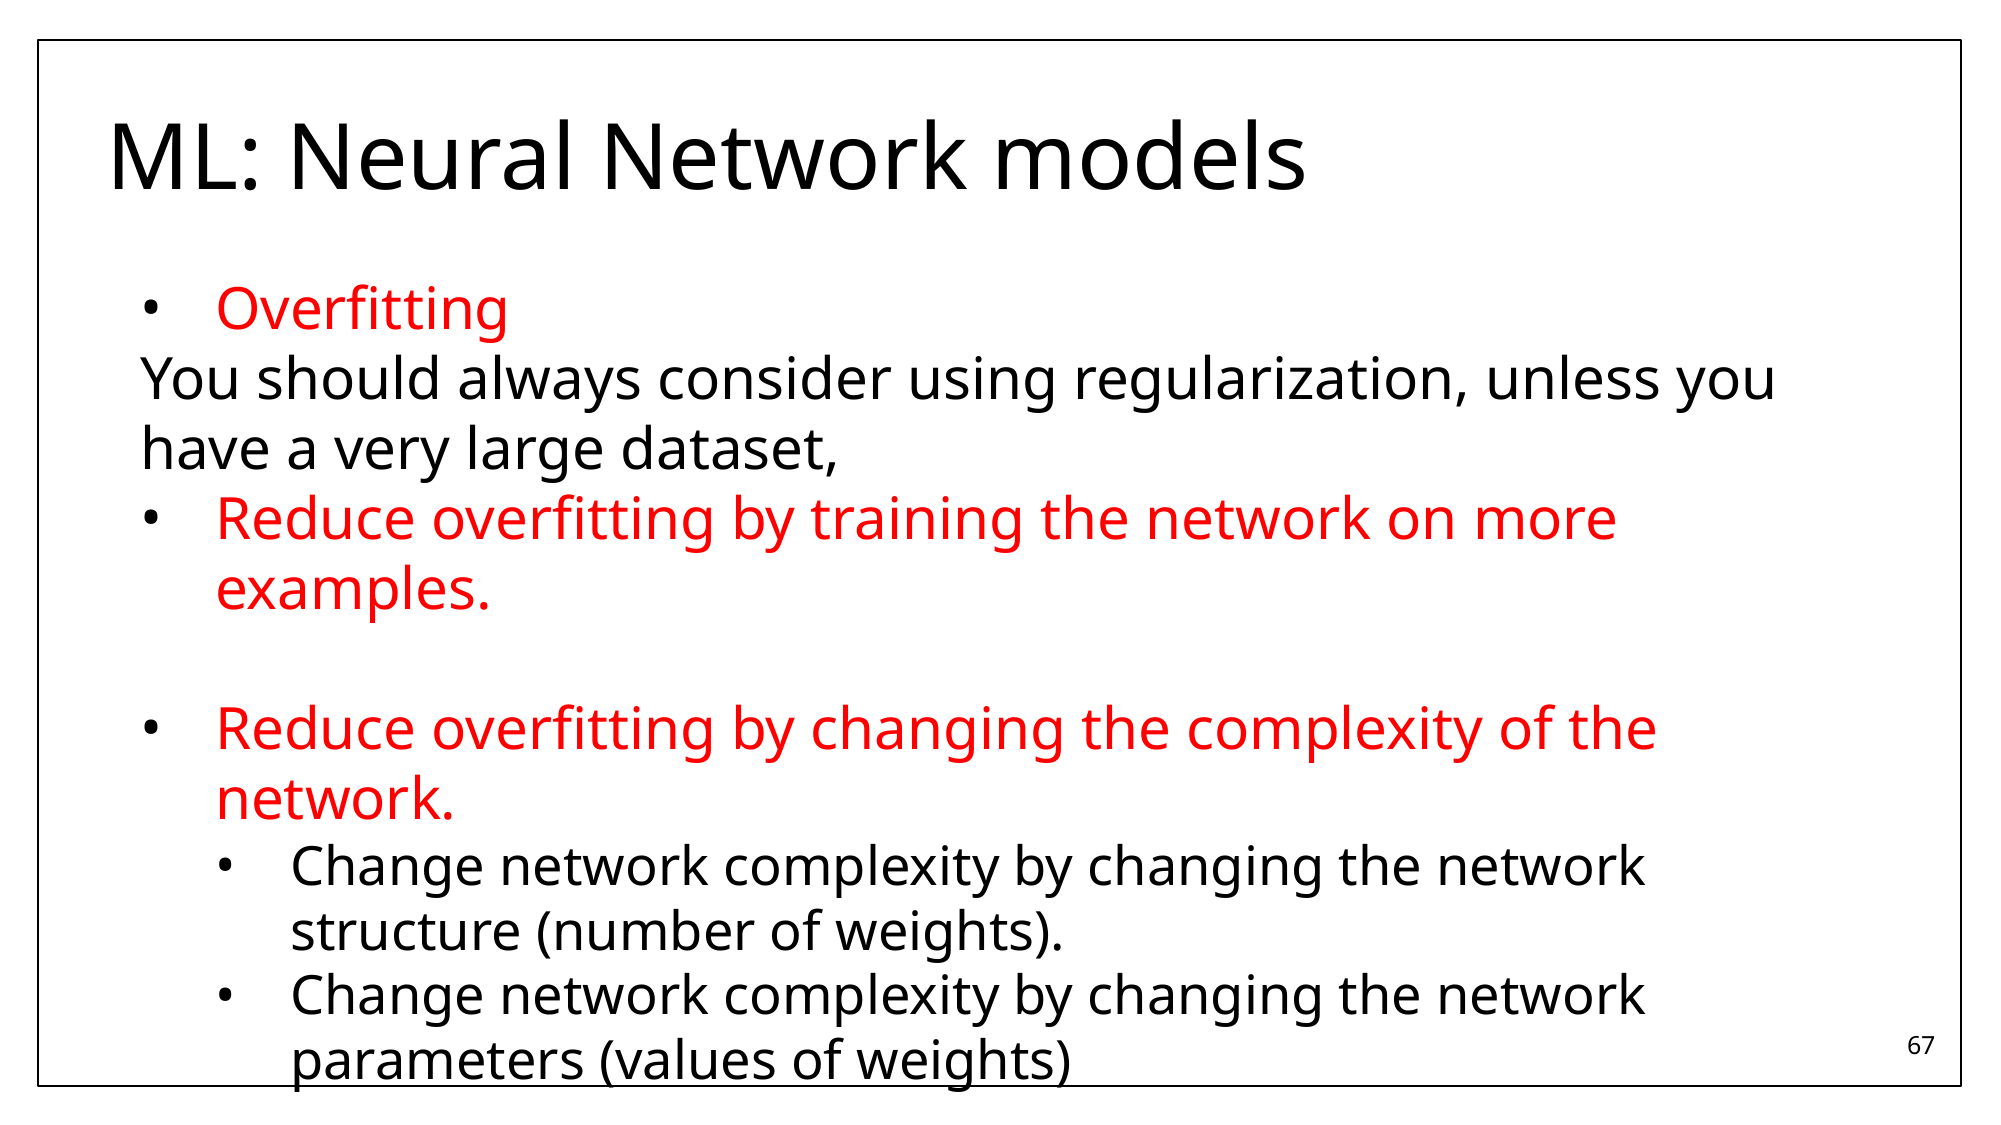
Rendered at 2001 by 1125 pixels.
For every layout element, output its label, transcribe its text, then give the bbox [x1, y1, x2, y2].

text_box Overfitting You should always consider using regularization, unless you have a very large dataset, Reduce overfitting by training the network on more examples. Reduce overfitting by changing the complexity of the network. Change network complexity by changing the network structure (number of weights). Change network complexity by changing the network parameters (values of weights) [117, 263, 1909, 939]
slide_number 67 [1670, 1016, 1951, 1077]
title ML: Neural Network models [91, 48, 1924, 271]
